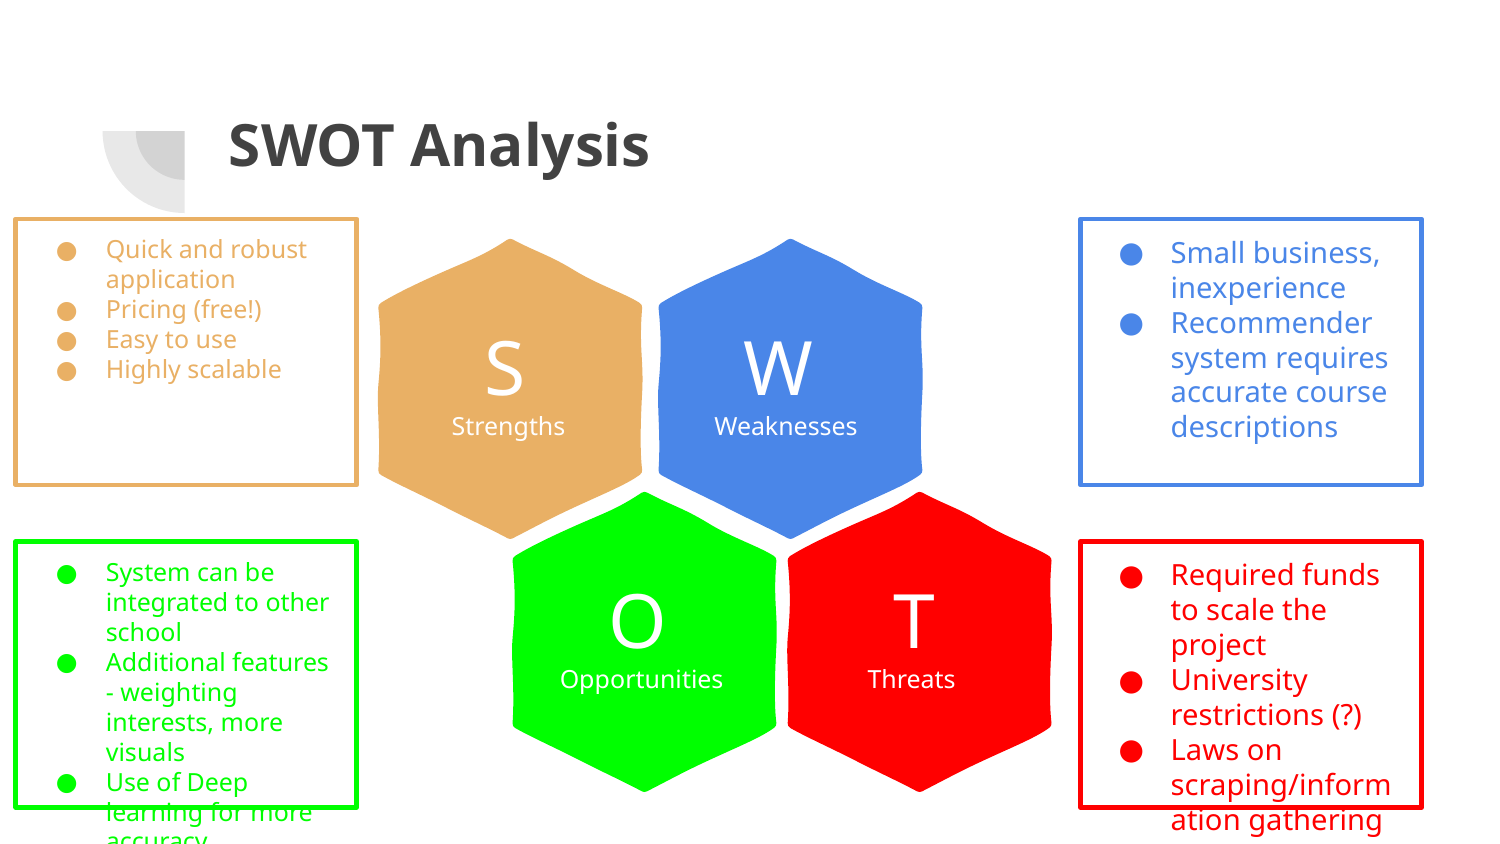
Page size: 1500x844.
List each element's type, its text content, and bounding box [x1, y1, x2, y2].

text_box Required funds to scale the project University restrictions (?) Laws on scraping/information gathering [1080, 541, 1422, 808]
text_box [383, 244, 638, 534]
text_box [517, 497, 772, 787]
title SWOT Analysis [213, 92, 1368, 188]
text_box System can be integrated to other school Additional features - weighting interests, more visuals Use of Deep learning for more accuracy [15, 541, 357, 808]
text_box Quick and robust application Pricing (free!) Easy to use Highly scalable [15, 218, 357, 485]
text_box [792, 497, 1047, 787]
text_box [663, 244, 918, 534]
text_box T Threats [839, 558, 1000, 725]
text_box Small business, inexperience Recommender system requires accurate course descriptions [1080, 218, 1422, 485]
text_box O Opportunities [538, 558, 751, 725]
text_box S Strengths [430, 305, 591, 472]
text_box W Weaknesses [692, 305, 889, 472]
